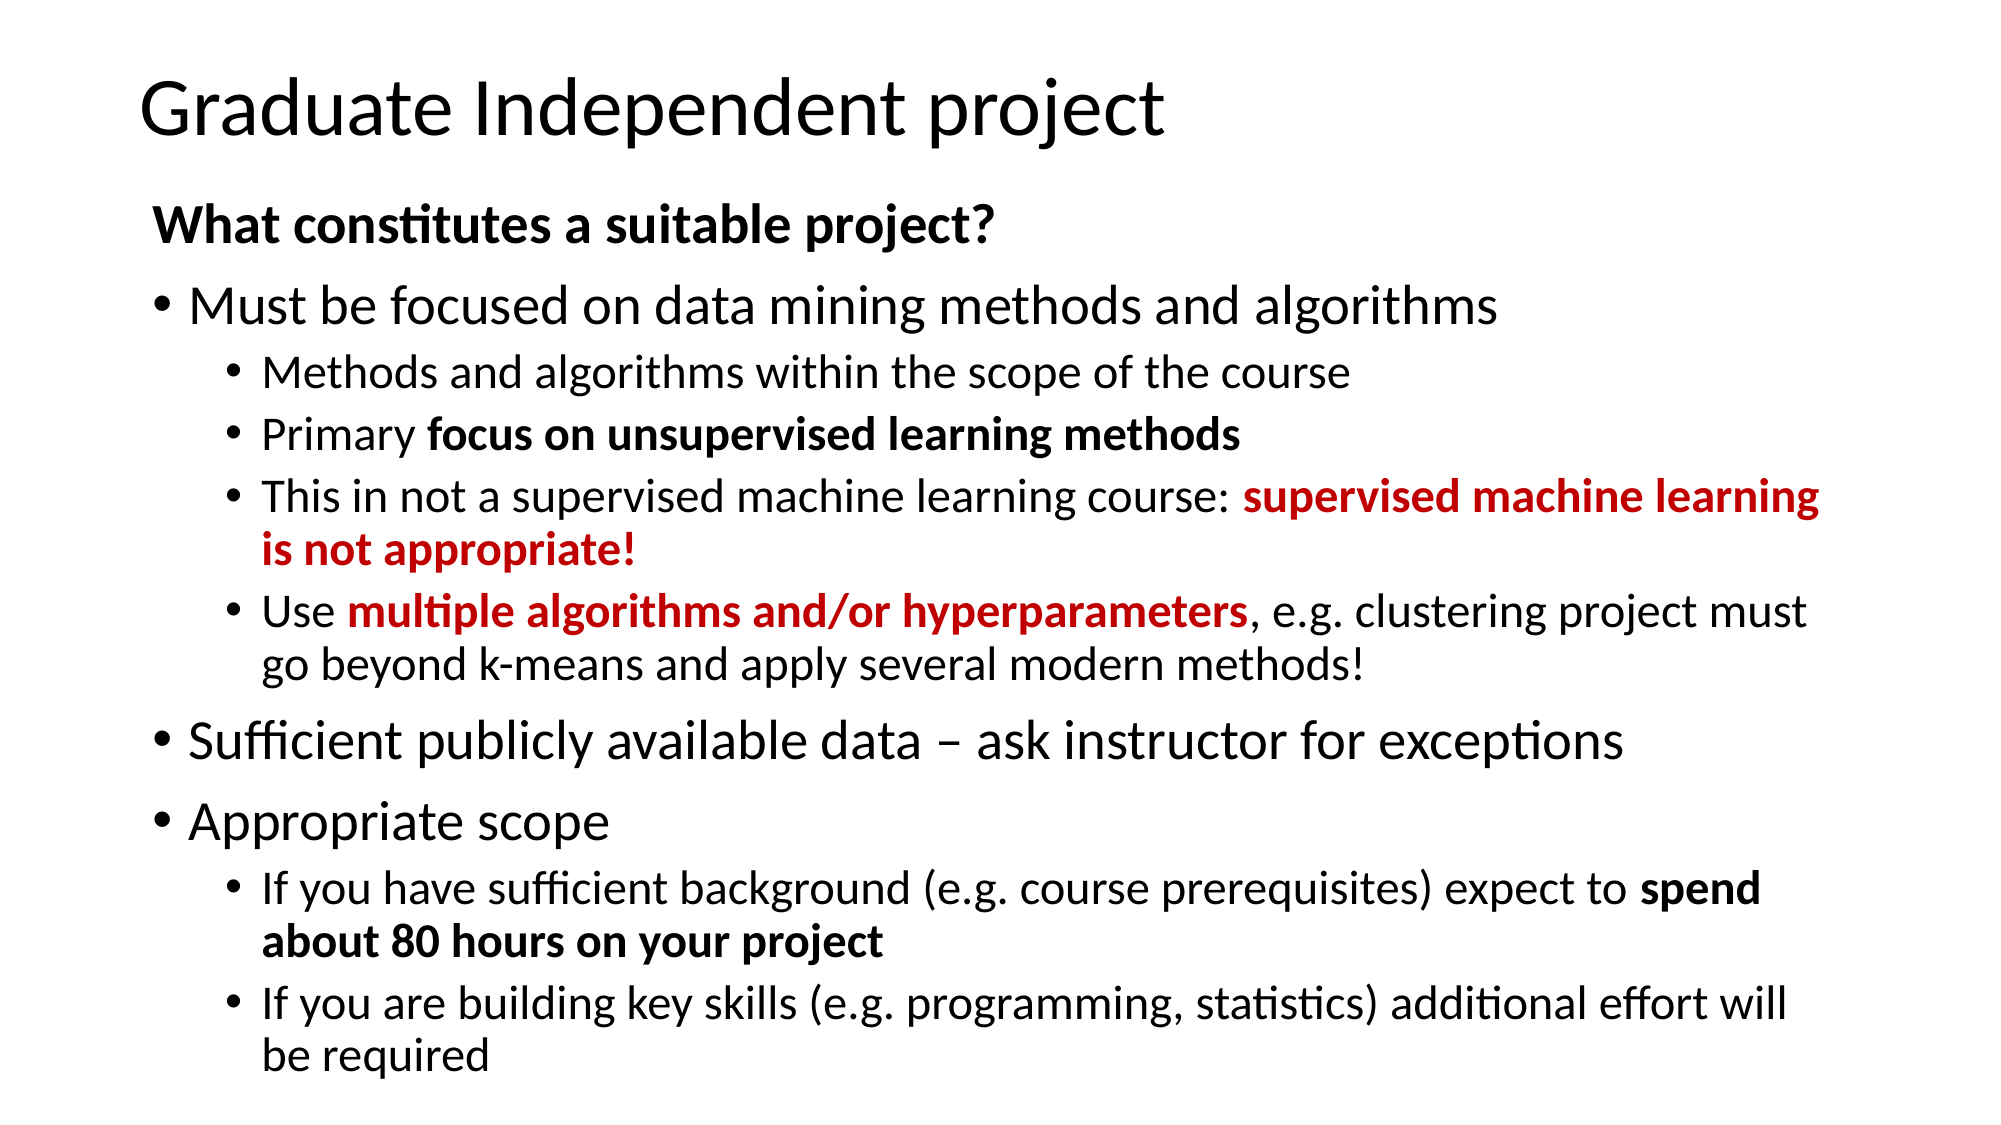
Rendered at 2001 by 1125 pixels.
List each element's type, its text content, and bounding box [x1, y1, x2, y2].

title Graduate Independent project [124, 0, 1850, 218]
list What constitutes a suitable project? Must be focused on data mining methods and algorithms Methods and algorithms within the scope of the course Primary focus on unsupervised learning methods This in not a supervised machine learning course: supervised machine learning is not appropriate! Use multiple algorithms and/or hyperparameters, e.g. clustering project must go beyond k-means and apply several modern methods! Sufficient publicly available data – ask instructor for exceptions Appropriate scope If you have sufficient background (e.g. course prerequisites) expect to spend about 80 hours on your project If you are building key skills (e.g. programming, statistics) additional effort will be required [137, 186, 1863, 1092]
